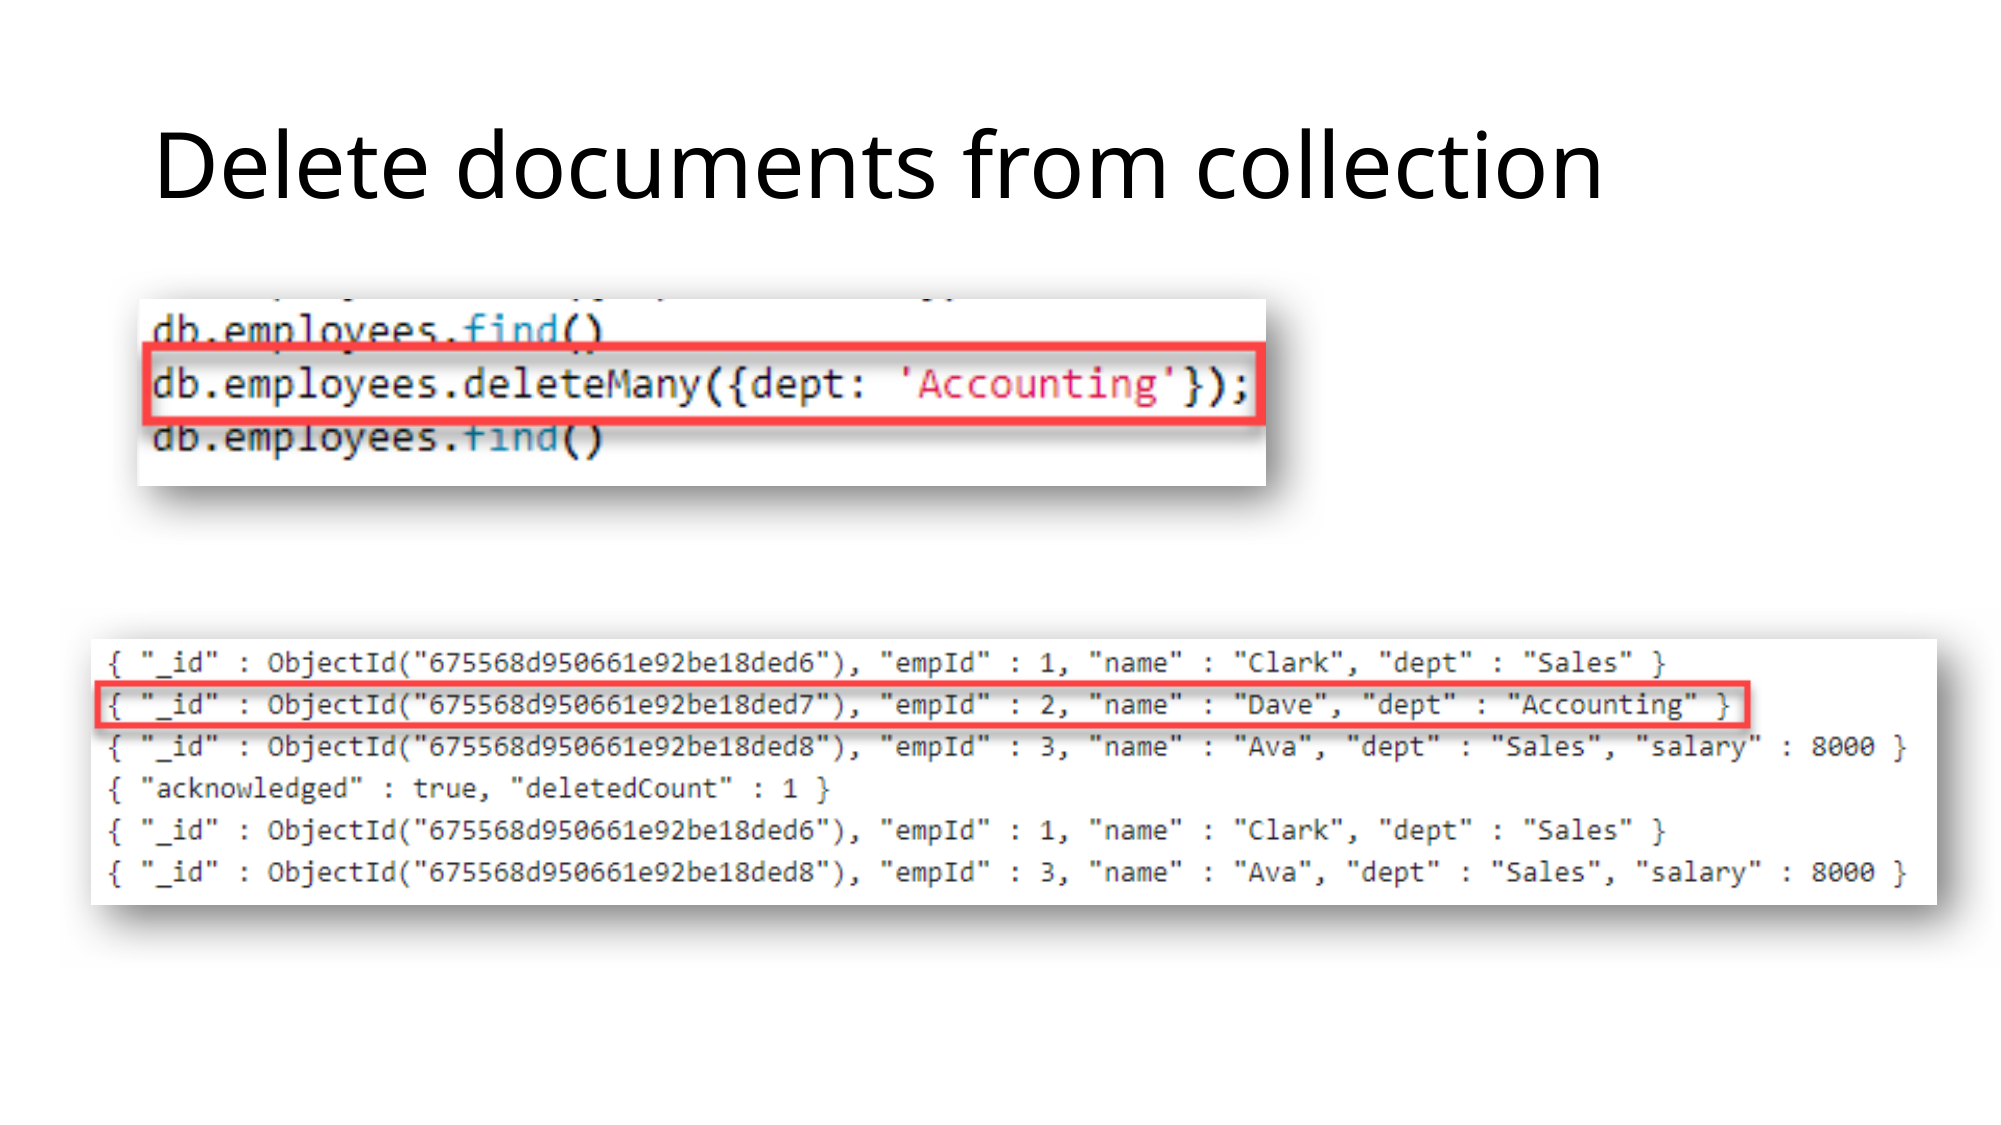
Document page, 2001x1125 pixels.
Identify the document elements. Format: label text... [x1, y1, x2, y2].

picture [136, 298, 1266, 487]
picture [90, 638, 1937, 905]
title Delete documents from collection [137, 59, 1863, 278]
